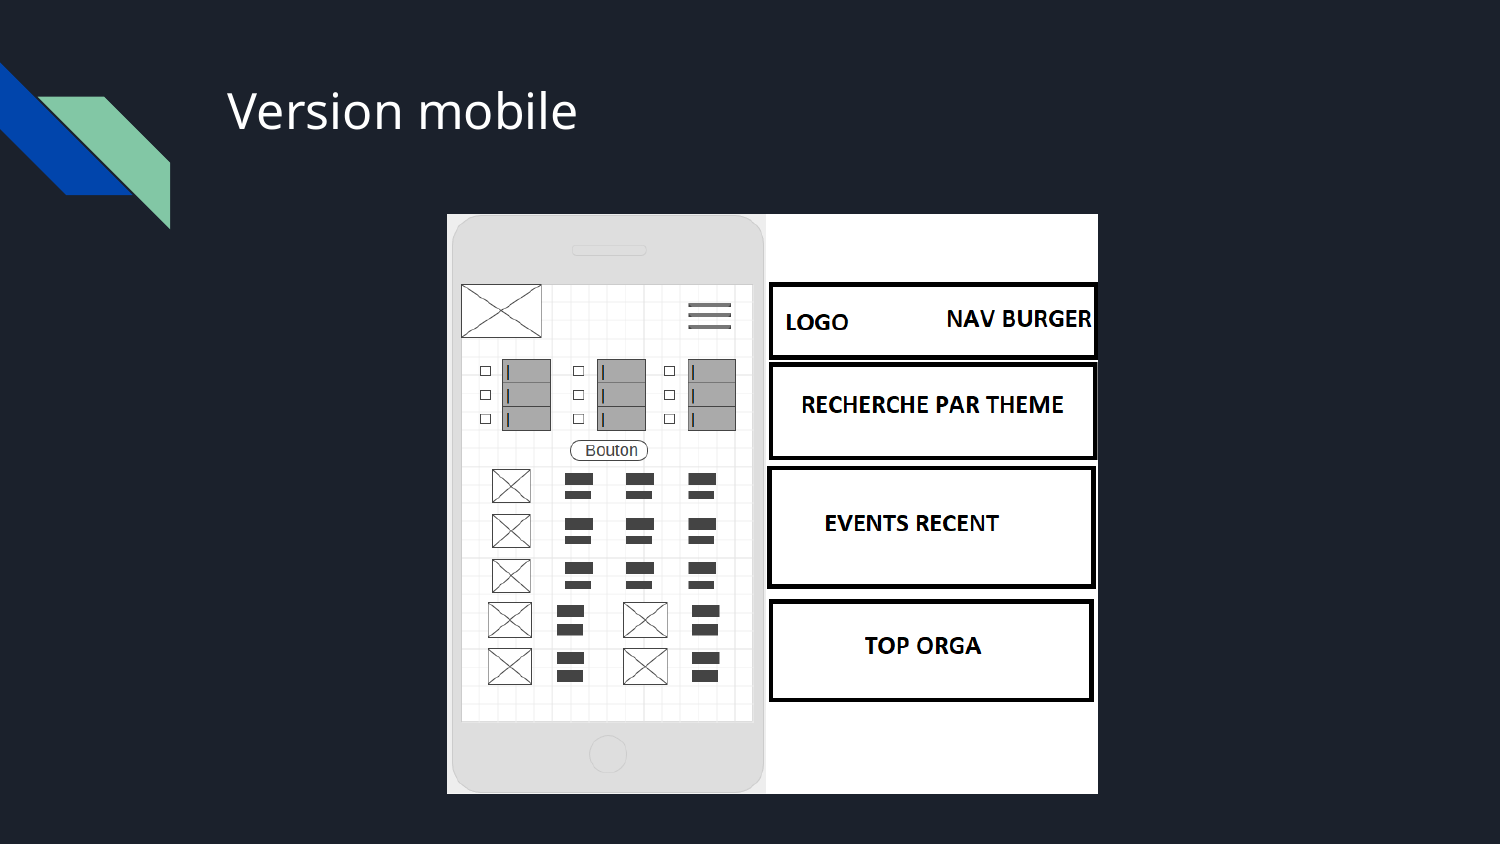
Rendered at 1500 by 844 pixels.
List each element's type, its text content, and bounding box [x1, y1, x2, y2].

picture [447, 214, 1099, 794]
title Version mobile [212, 64, 1368, 215]
